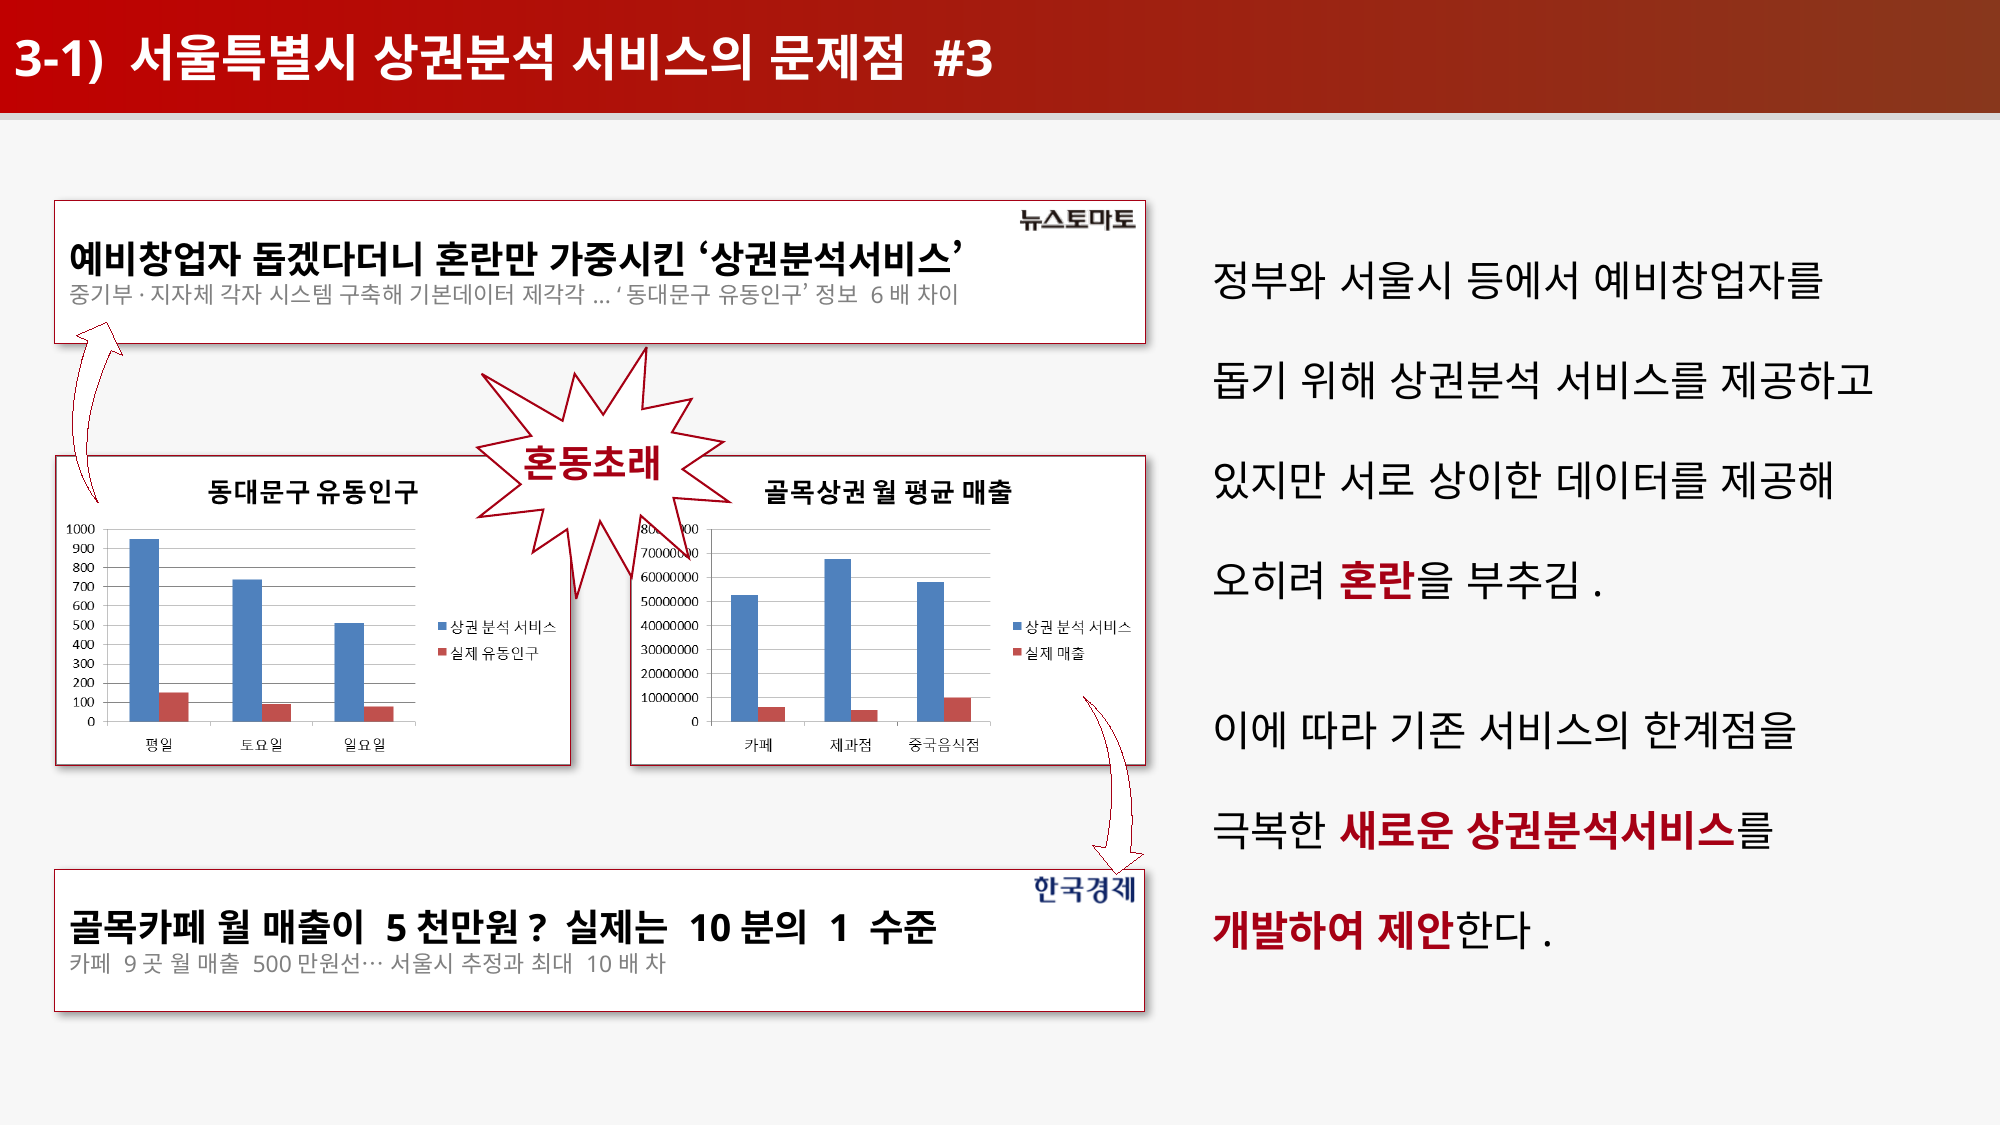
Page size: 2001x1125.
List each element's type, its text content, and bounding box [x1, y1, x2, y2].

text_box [43, 200, 1146, 489]
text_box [0, 0, 2000, 117]
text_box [54, 707, 1161, 1012]
text_box 정부와 서울시 등에서 예비창업자를 돕기 위해 상권분석 서비스를 제공하고 있지만 서로 상이한 데이터를 제공해 오히려 혼란을 부추김. 이에 따라 기존 서비스의 한계점을 극복한 새로운 상권분석서비스를 개발하여 제안한다. [1196, 162, 1983, 1048]
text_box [477, 489, 730, 599]
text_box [55, 489, 1146, 707]
